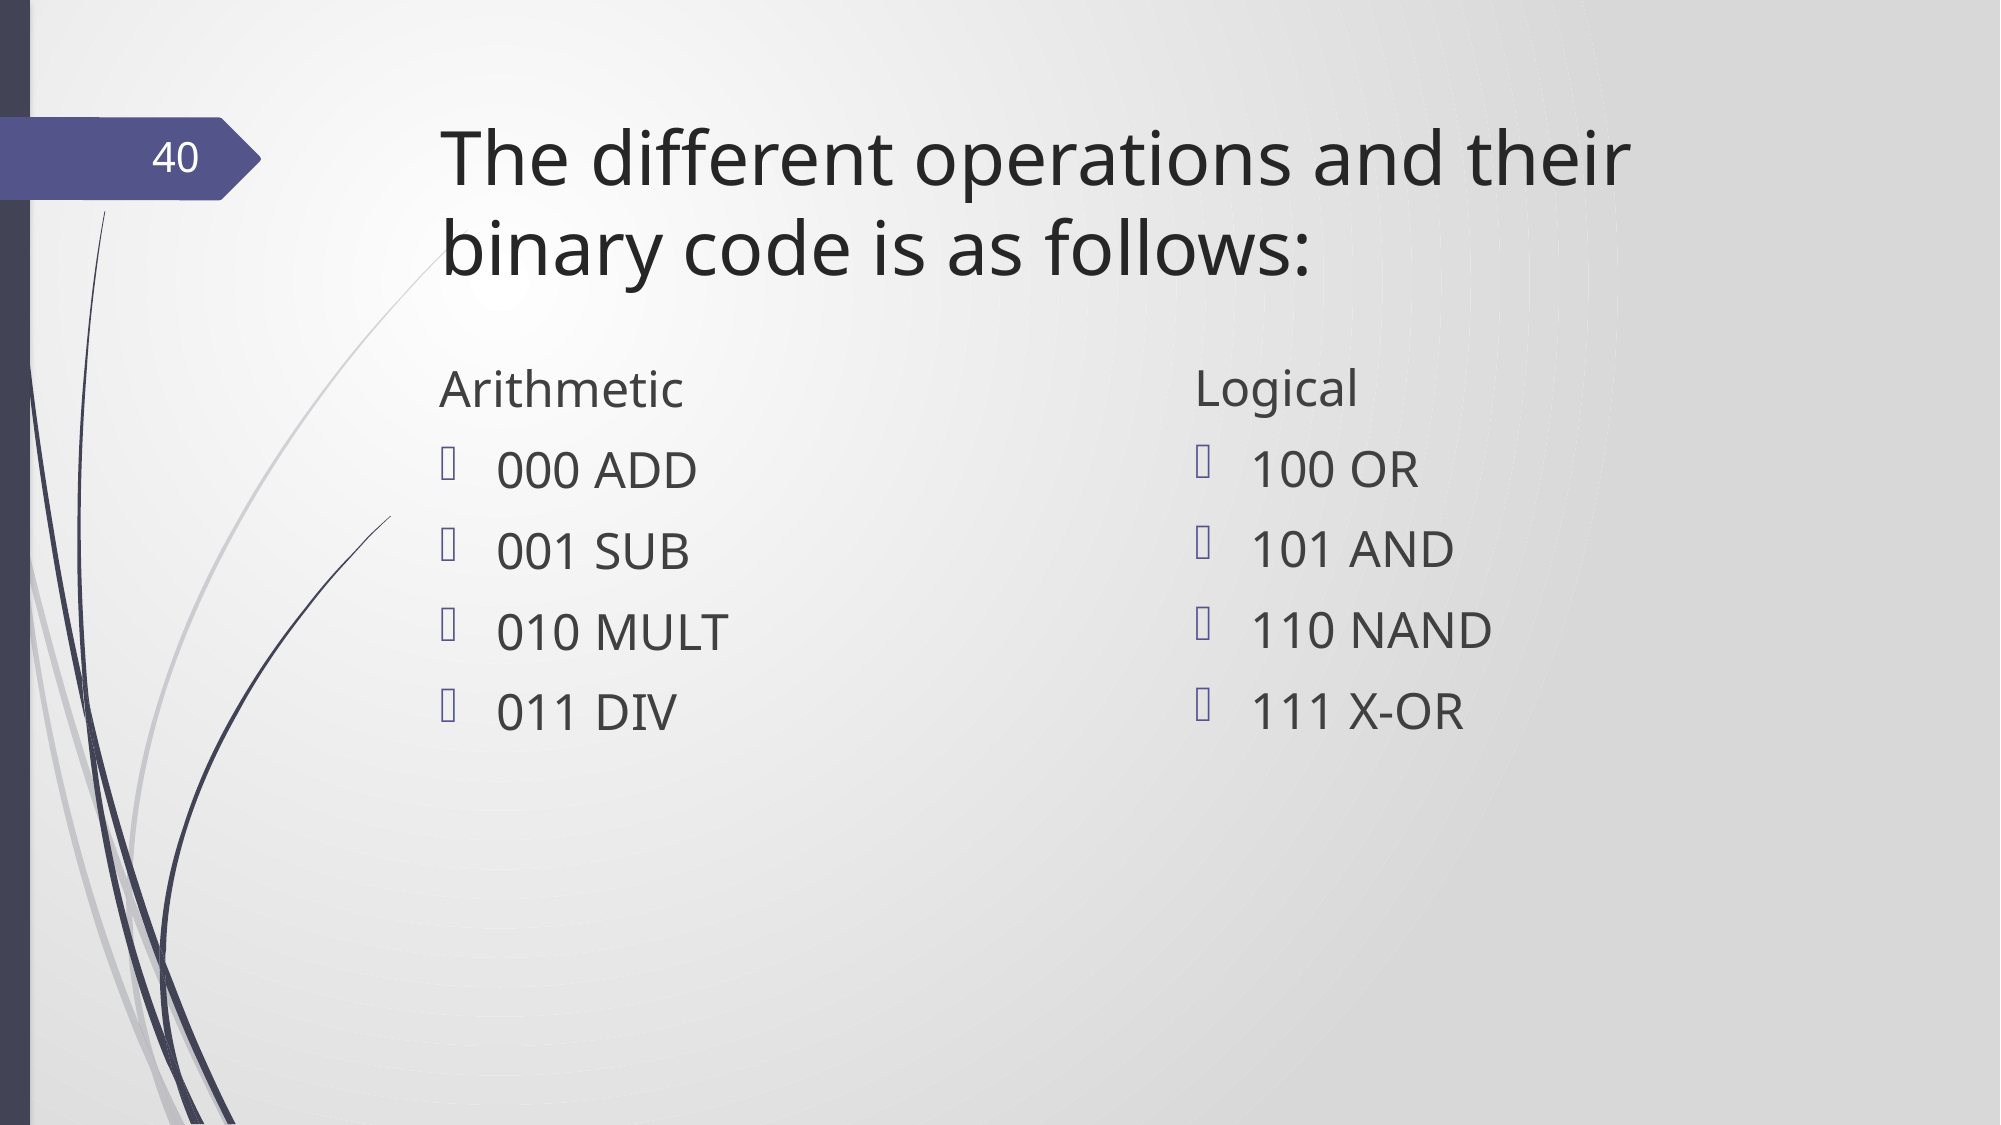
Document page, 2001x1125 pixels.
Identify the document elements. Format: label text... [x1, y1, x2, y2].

list Logical 100 OR 101 AND 110 NAND 111 X-OR [1179, 348, 1888, 969]
list Arithmetic 000 ADD 001 SUB 010 MULT 011 DIV [424, 350, 1133, 970]
slide_number 40 [87, 129, 216, 190]
title The different operations and their binary code is as follows: [425, 102, 1888, 313]
